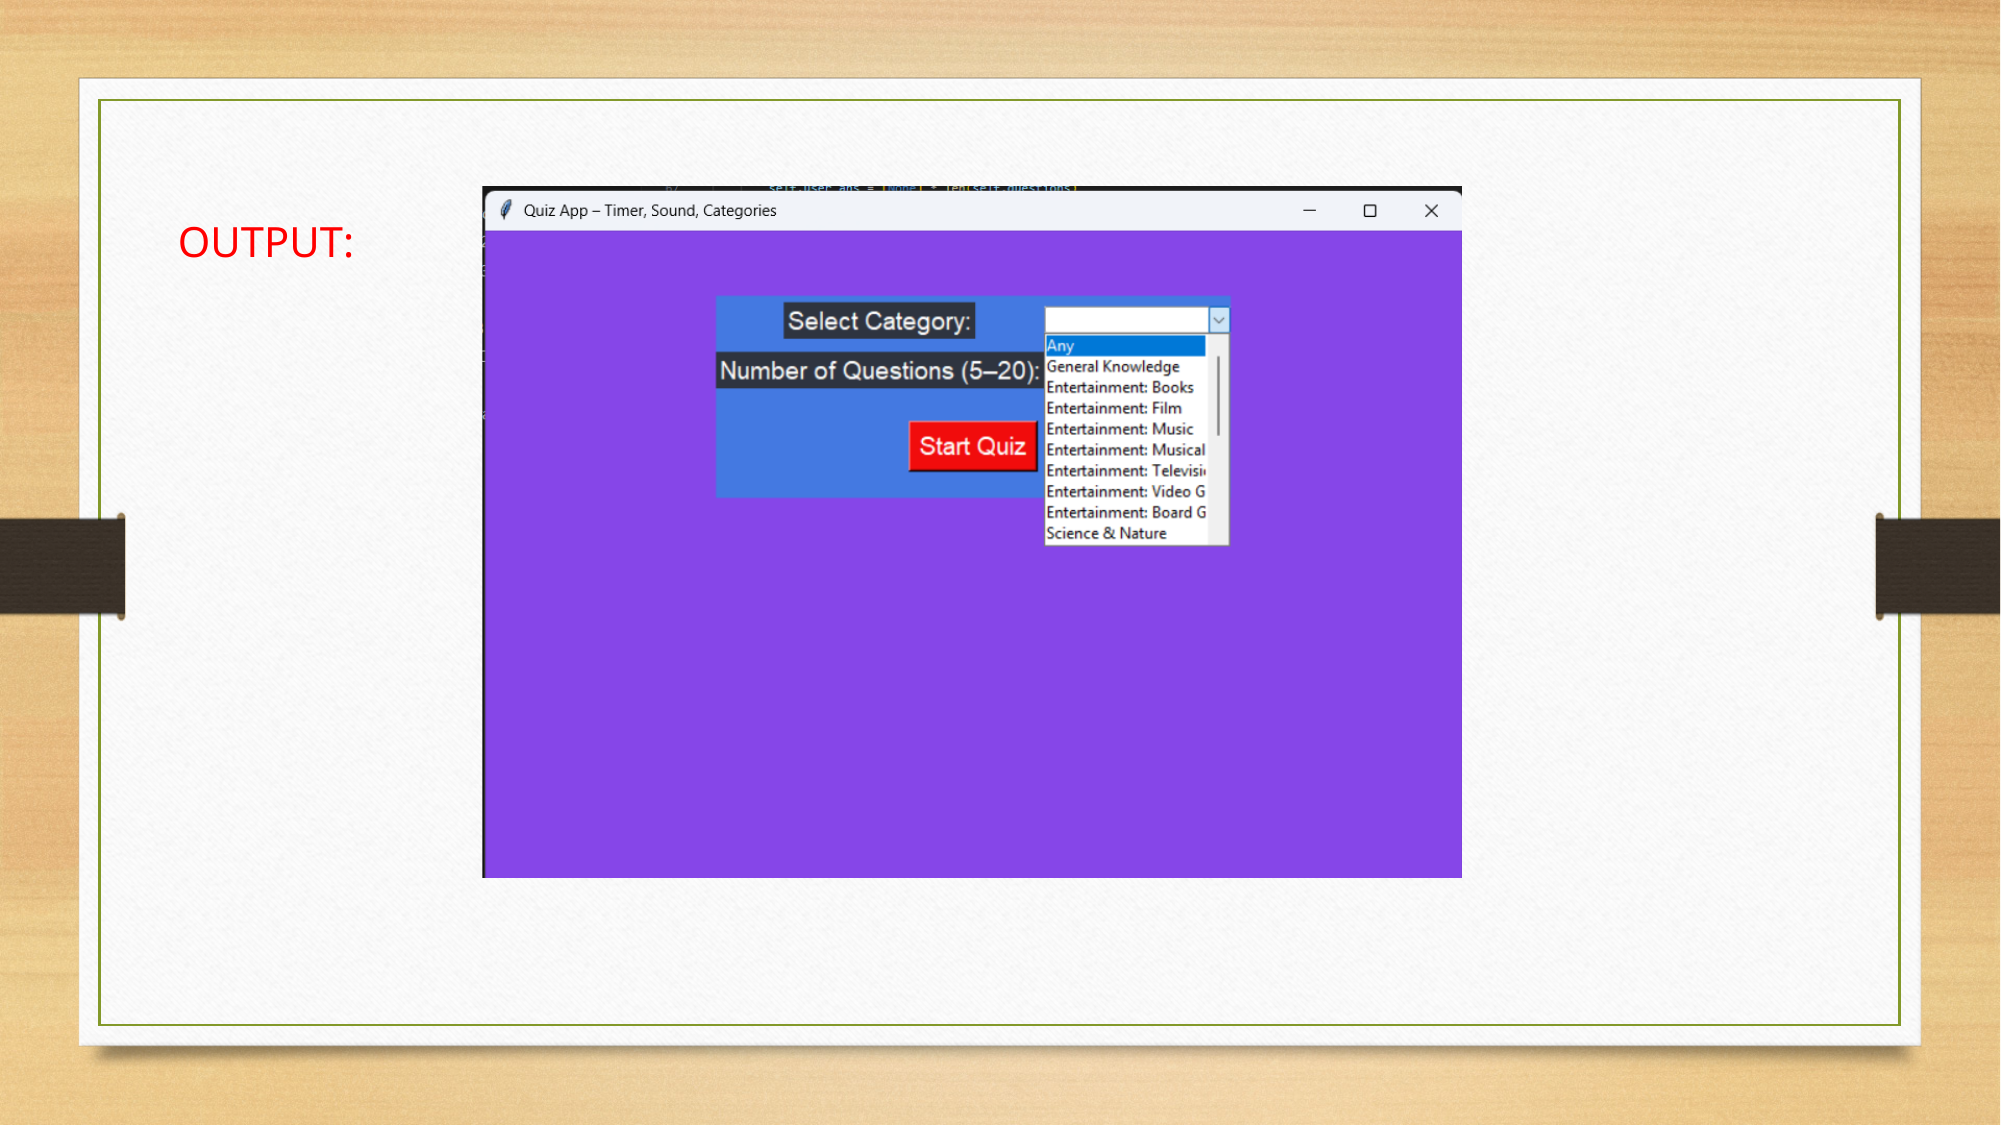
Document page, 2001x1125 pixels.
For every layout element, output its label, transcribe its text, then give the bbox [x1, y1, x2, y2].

text_box OUTPUT: [163, 208, 481, 274]
picture [0, 0, 2001, 1125]
